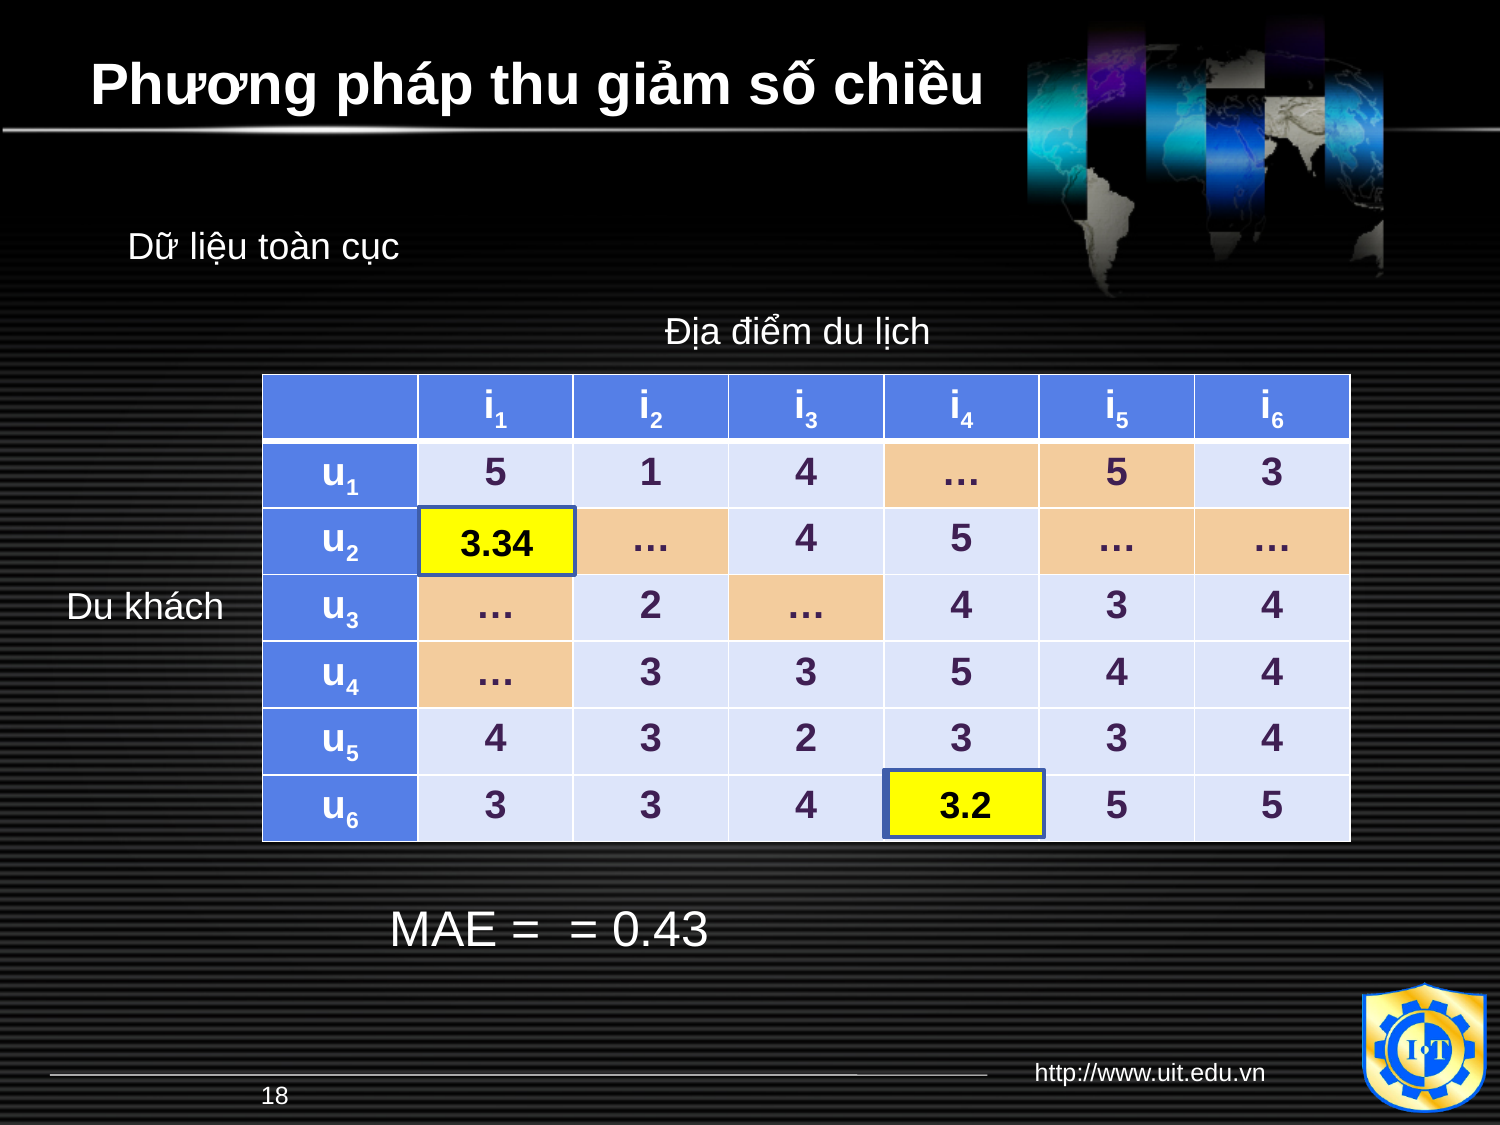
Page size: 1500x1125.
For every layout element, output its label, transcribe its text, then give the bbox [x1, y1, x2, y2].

table_cell 4 [1195, 642, 1349, 707]
title Phương pháp thu giảm số chiều [75, 43, 1269, 119]
table_cell 3 [885, 709, 1038, 768]
table_cell 5 [1040, 444, 1194, 507]
table_cell 4 [1195, 575, 1349, 640]
text_box 3.2 [885, 768, 1046, 839]
table_cell 5 [885, 642, 1038, 707]
table_cell … [1040, 509, 1194, 574]
table_cell u3 [263, 575, 417, 640]
table_cell 4 [885, 575, 1038, 640]
text_box Dữ liệu toàn cục [112, 214, 1050, 275]
table_cell … [885, 444, 1038, 507]
table_cell u5 [263, 709, 417, 774]
footer http://www.uit.edu.vn [987, 1049, 1282, 1100]
table_cell u1 [263, 444, 417, 507]
slide_number 18 [245, 1072, 459, 1113]
text_box 3.34 [417, 505, 577, 577]
table_cell 4 [729, 509, 883, 574]
table_cell … [419, 642, 572, 707]
text_box Du khách [51, 574, 239, 635]
table_cell 5 [1040, 776, 1194, 841]
table_cell … [729, 575, 883, 640]
table_header [263, 375, 417, 438]
table_cell 5 [419, 444, 572, 505]
table_cell u6 [263, 776, 417, 841]
table_cell 5 [1195, 776, 1349, 841]
table_cell 4 [729, 776, 883, 841]
table_cell 1 [574, 444, 728, 507]
table_cell 3 [574, 642, 728, 707]
table_cell 3 [1195, 444, 1349, 507]
table_cell u4 [263, 642, 417, 707]
table_cell 3 [419, 776, 572, 841]
table_cell … [1195, 509, 1349, 574]
table_cell 4 [729, 444, 883, 507]
table_cell 3 [1040, 575, 1194, 640]
table_header i2 [574, 375, 728, 438]
table_cell 2 [729, 709, 883, 774]
table_cell 4 [1195, 709, 1349, 774]
table_cell u2 [263, 509, 417, 574]
table_cell … [577, 509, 728, 574]
text_box Địa điểm du lịch [649, 299, 963, 360]
table_header i5 [1040, 375, 1194, 438]
table_cell 3 [574, 709, 728, 774]
table_cell … [419, 577, 572, 640]
table_cell 4 [1040, 642, 1194, 707]
table_cell 2 [574, 575, 728, 640]
table_cell 3 [574, 776, 728, 841]
table_cell 5 [885, 509, 1038, 574]
table_cell 3 [1040, 709, 1194, 774]
table_cell 4 [419, 709, 572, 774]
table_header i6 [1195, 375, 1349, 438]
table_cell 3 [729, 642, 883, 707]
table_header i3 [729, 375, 883, 438]
table_header i1 [419, 375, 572, 438]
table_header i4 [885, 375, 1038, 438]
picture [0, 0, 1500, 1125]
